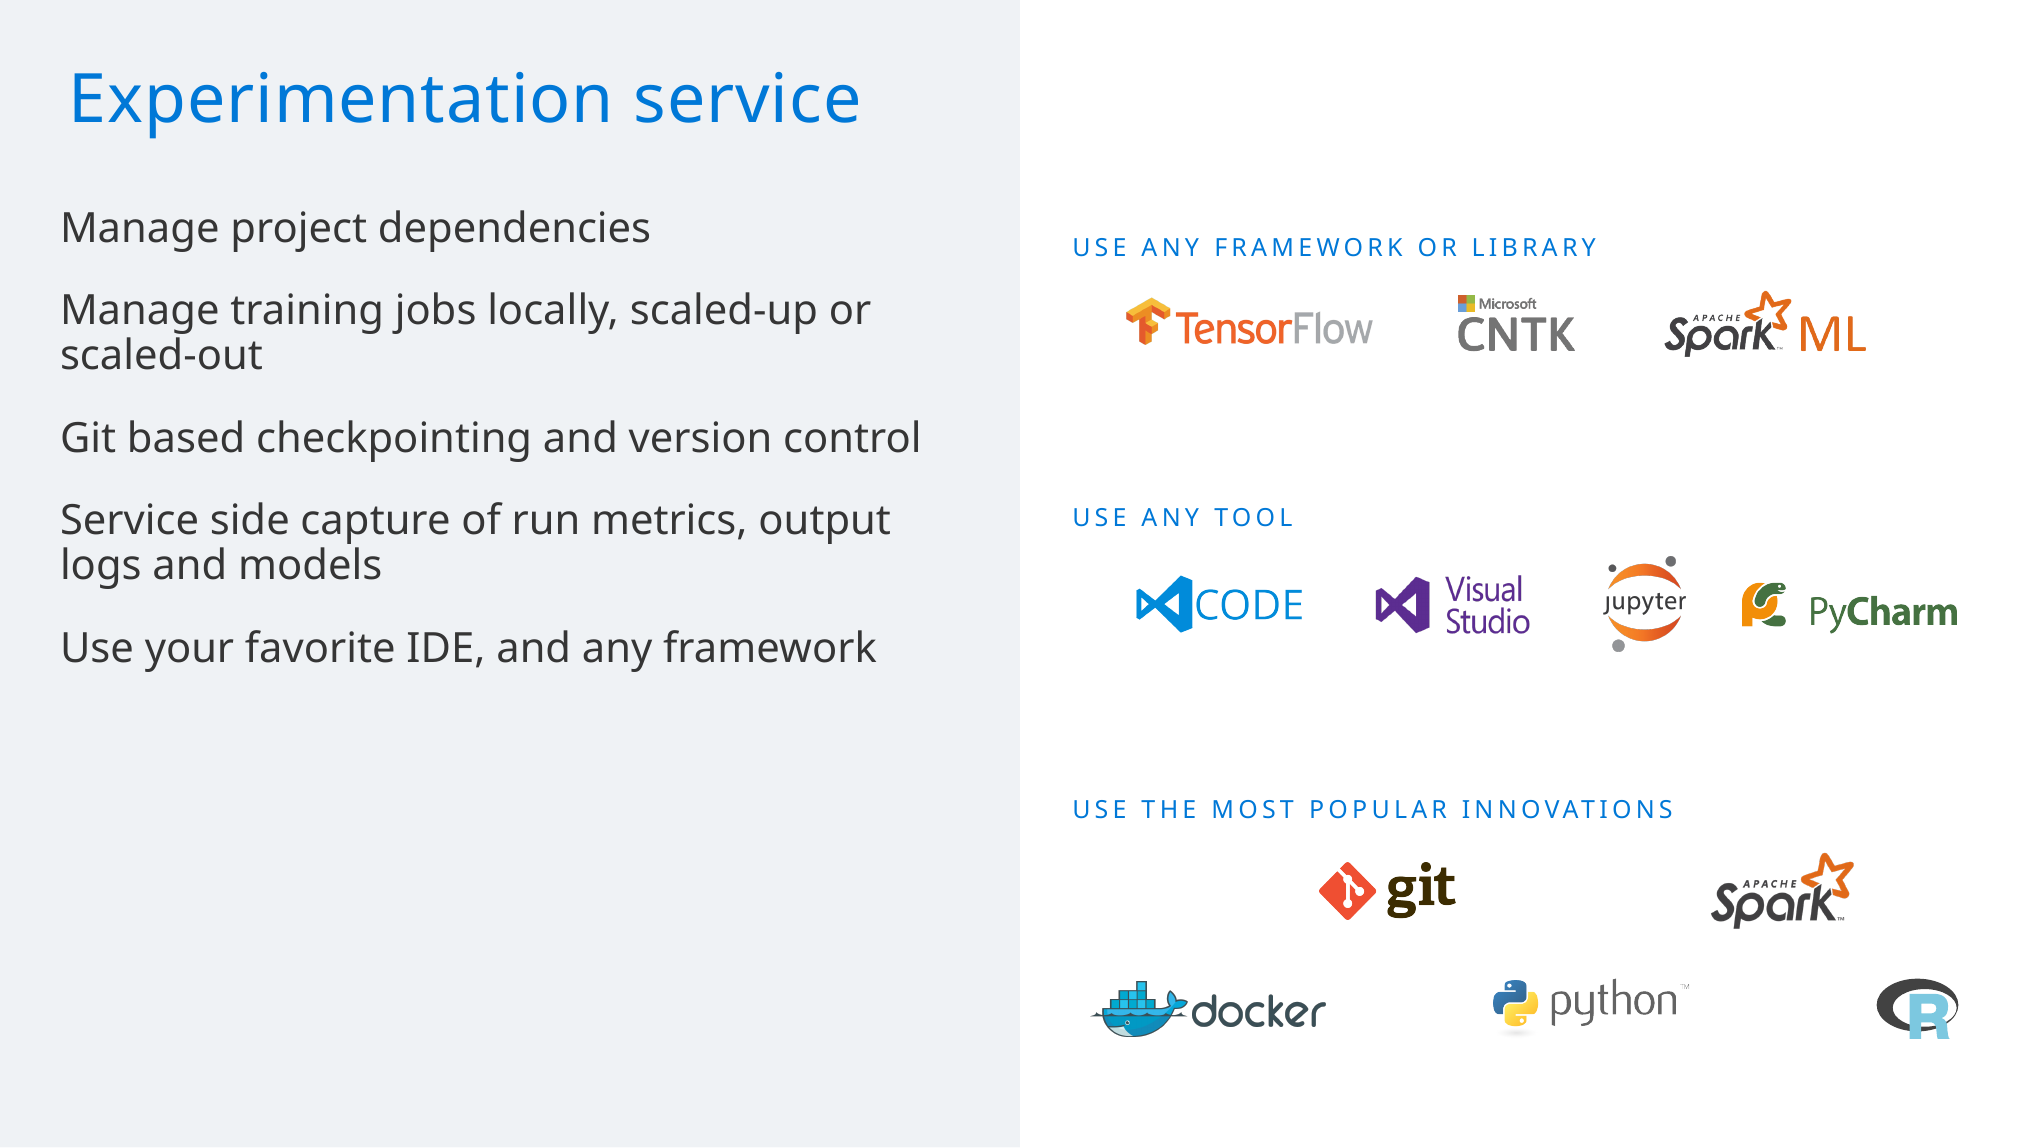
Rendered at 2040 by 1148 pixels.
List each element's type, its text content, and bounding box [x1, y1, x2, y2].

picture [1602, 556, 1686, 653]
title Experimentation service [45, 48, 983, 199]
picture [1352, 552, 1552, 657]
picture [1135, 575, 1302, 634]
picture [1876, 978, 1959, 1040]
picture [1736, 582, 1963, 634]
text_box Use any framework or library [1057, 223, 1766, 269]
picture [1319, 862, 1456, 920]
picture [1661, 290, 1875, 359]
picture [1125, 297, 1374, 346]
picture [1709, 852, 1854, 930]
text_box Use the most popular innovations [1057, 785, 1766, 831]
text_box Use any tool [1057, 493, 1766, 539]
picture [1459, 966, 1708, 1051]
picture [1449, 279, 1582, 369]
picture [1090, 980, 1326, 1037]
text_box Manage project dependencies Manage training jobs locally, scaled-up or scaled-out Git based checkpointing and version control Service side capture of run metrics, output logs and models Use your favorite IDE, and any framework [45, 199, 945, 762]
